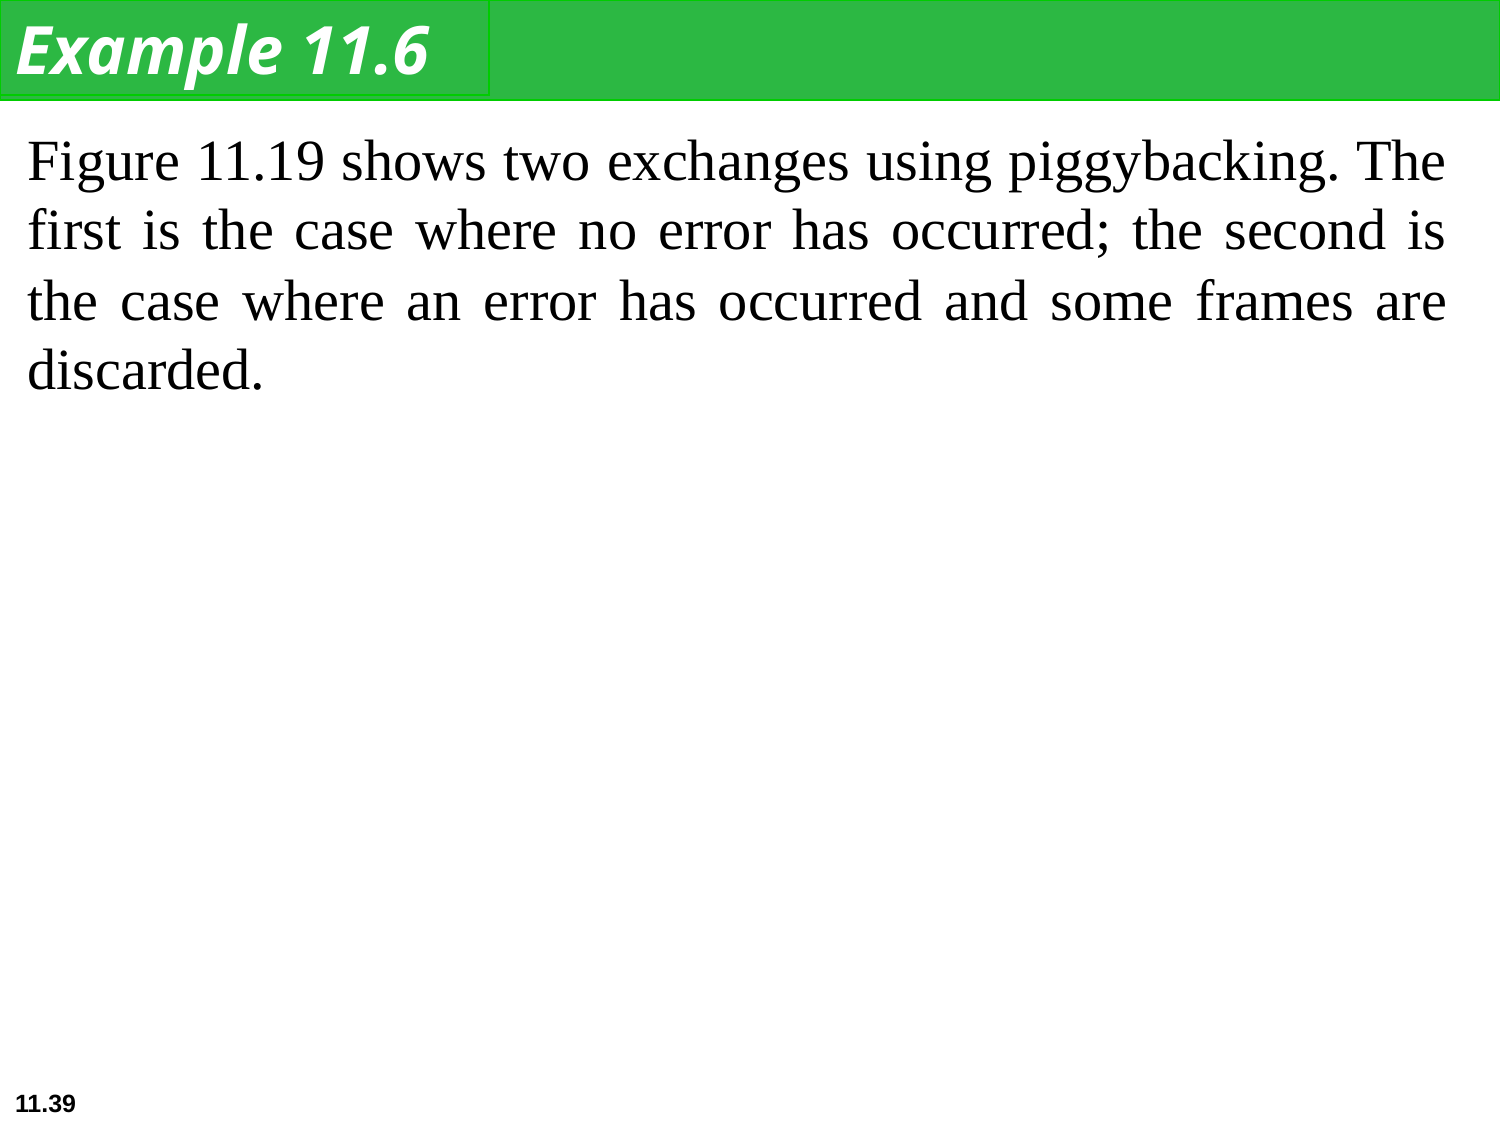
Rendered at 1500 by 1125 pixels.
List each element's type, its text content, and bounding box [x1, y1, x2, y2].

text_box Figure 11.19 shows two exchanges using piggybacking. The first is the case where no error has occurred; the second is the case where an error has occurred and some frames are discarded. [12, 114, 1463, 410]
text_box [0, 0, 1500, 101]
text_box 11.39 [0, 1049, 313, 1125]
